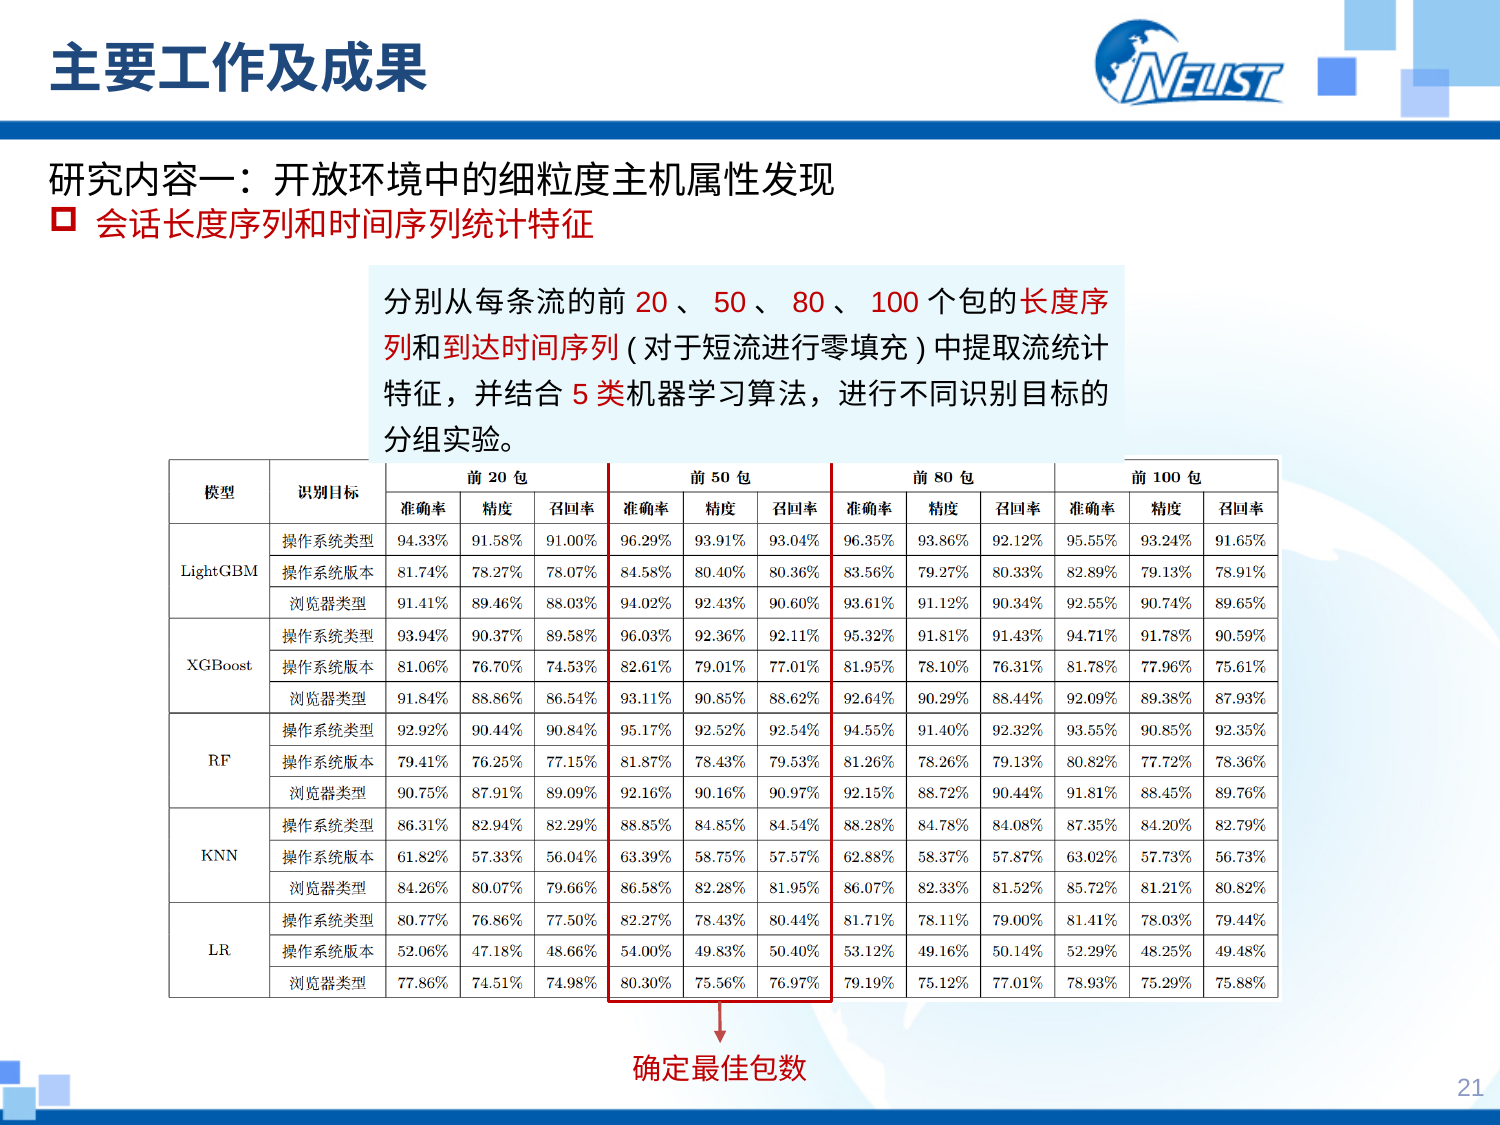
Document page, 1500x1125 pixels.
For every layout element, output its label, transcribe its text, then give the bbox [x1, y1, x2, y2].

text_box 确定最佳包数 [569, 1043, 871, 1093]
text_box 研究内容一：开放环境中的细粒度主机属性发现 [33, 148, 1438, 209]
text_box 分别从每条流的前20、50、80、100个包的长度序列和到达时间序列(对于短流进行零填充)中提取流统计特征，并结合5类机器学习算法，进行不同识别目标的分组实验。 [368, 265, 1125, 454]
text_box 会话长度序列和时间序列统计特征 [33, 196, 886, 251]
title 主要工作及成果 [33, 18, 1437, 114]
slide_number 20 [1162, 1056, 1500, 1117]
picture [0, 0, 1500, 1125]
